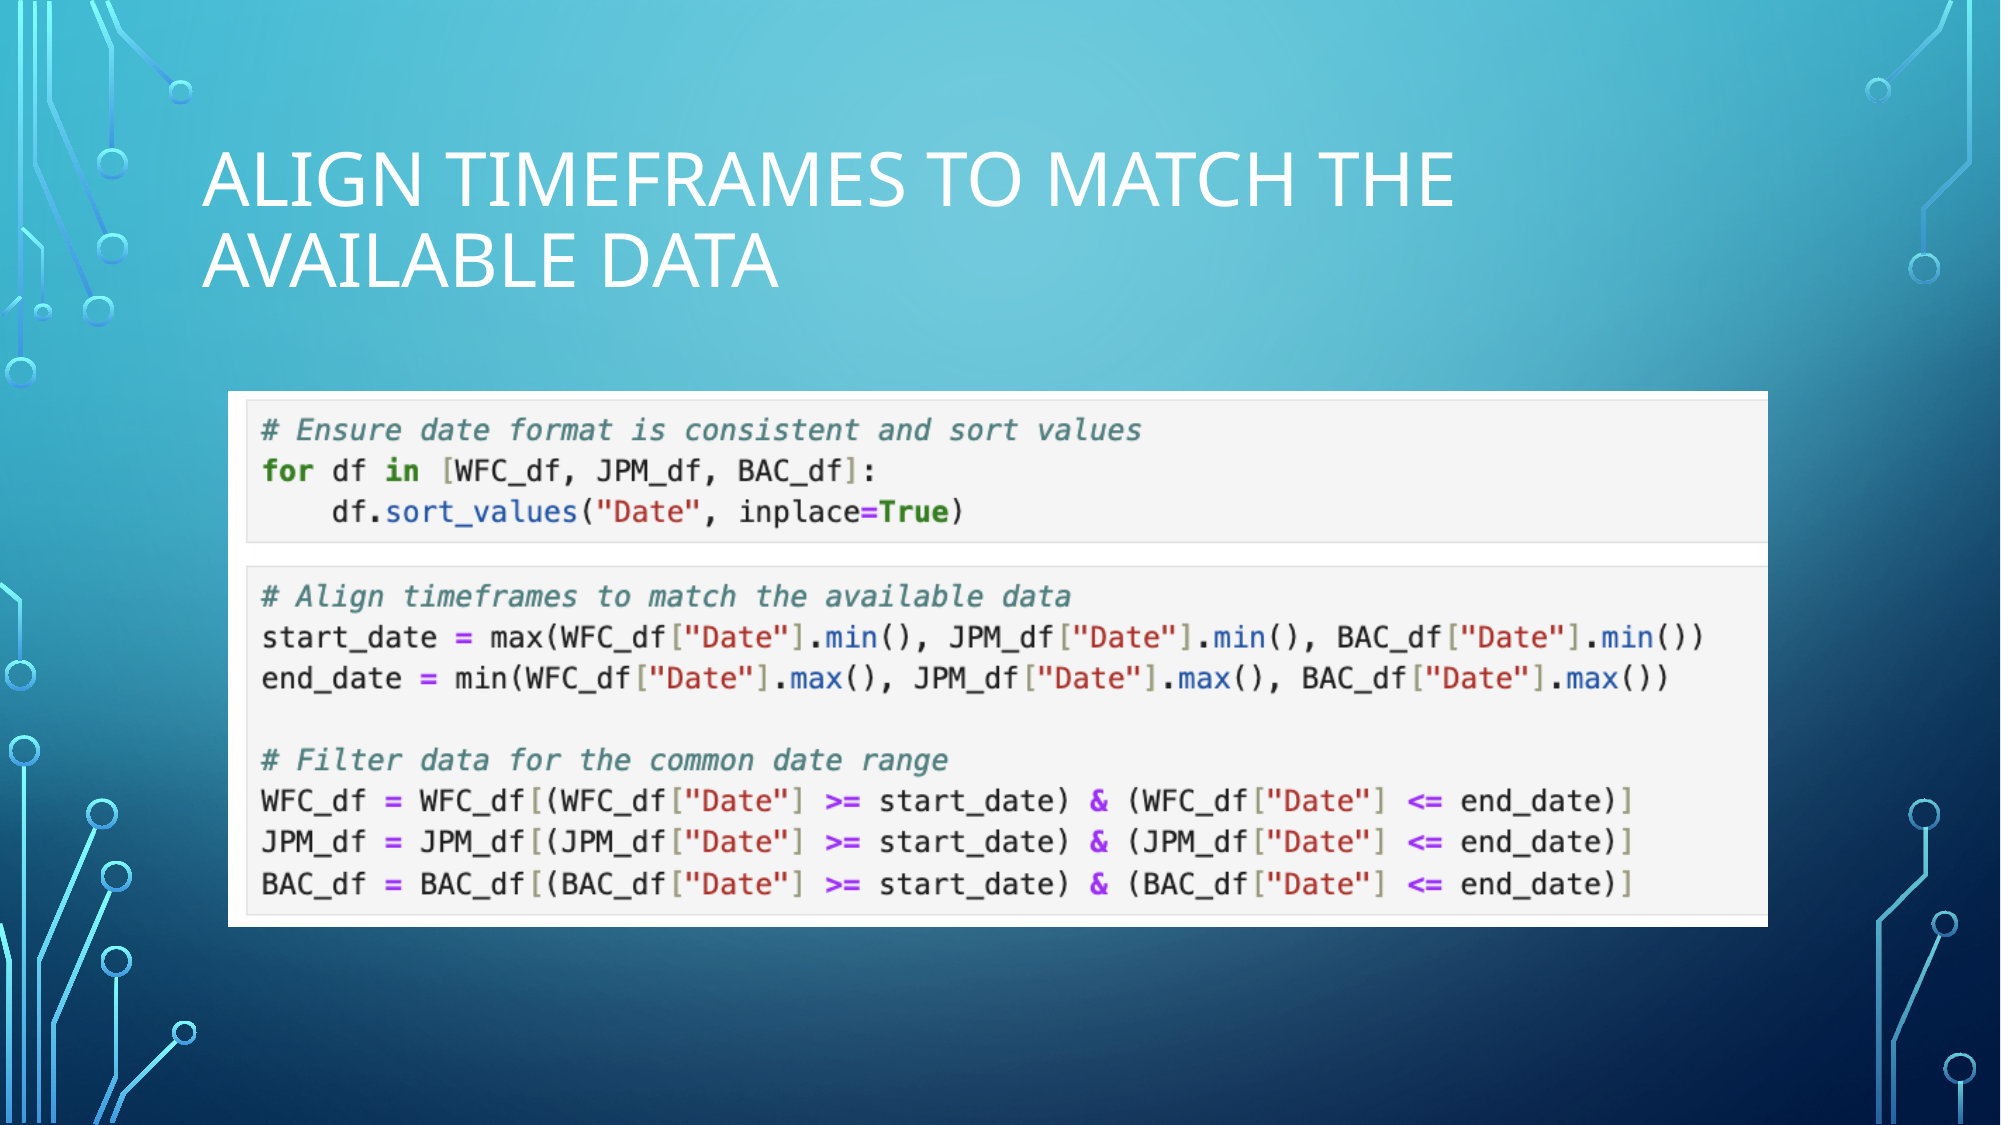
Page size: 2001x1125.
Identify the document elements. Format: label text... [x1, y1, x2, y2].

title Align timeframes to match the available data [187, 101, 1813, 344]
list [228, 391, 1769, 927]
